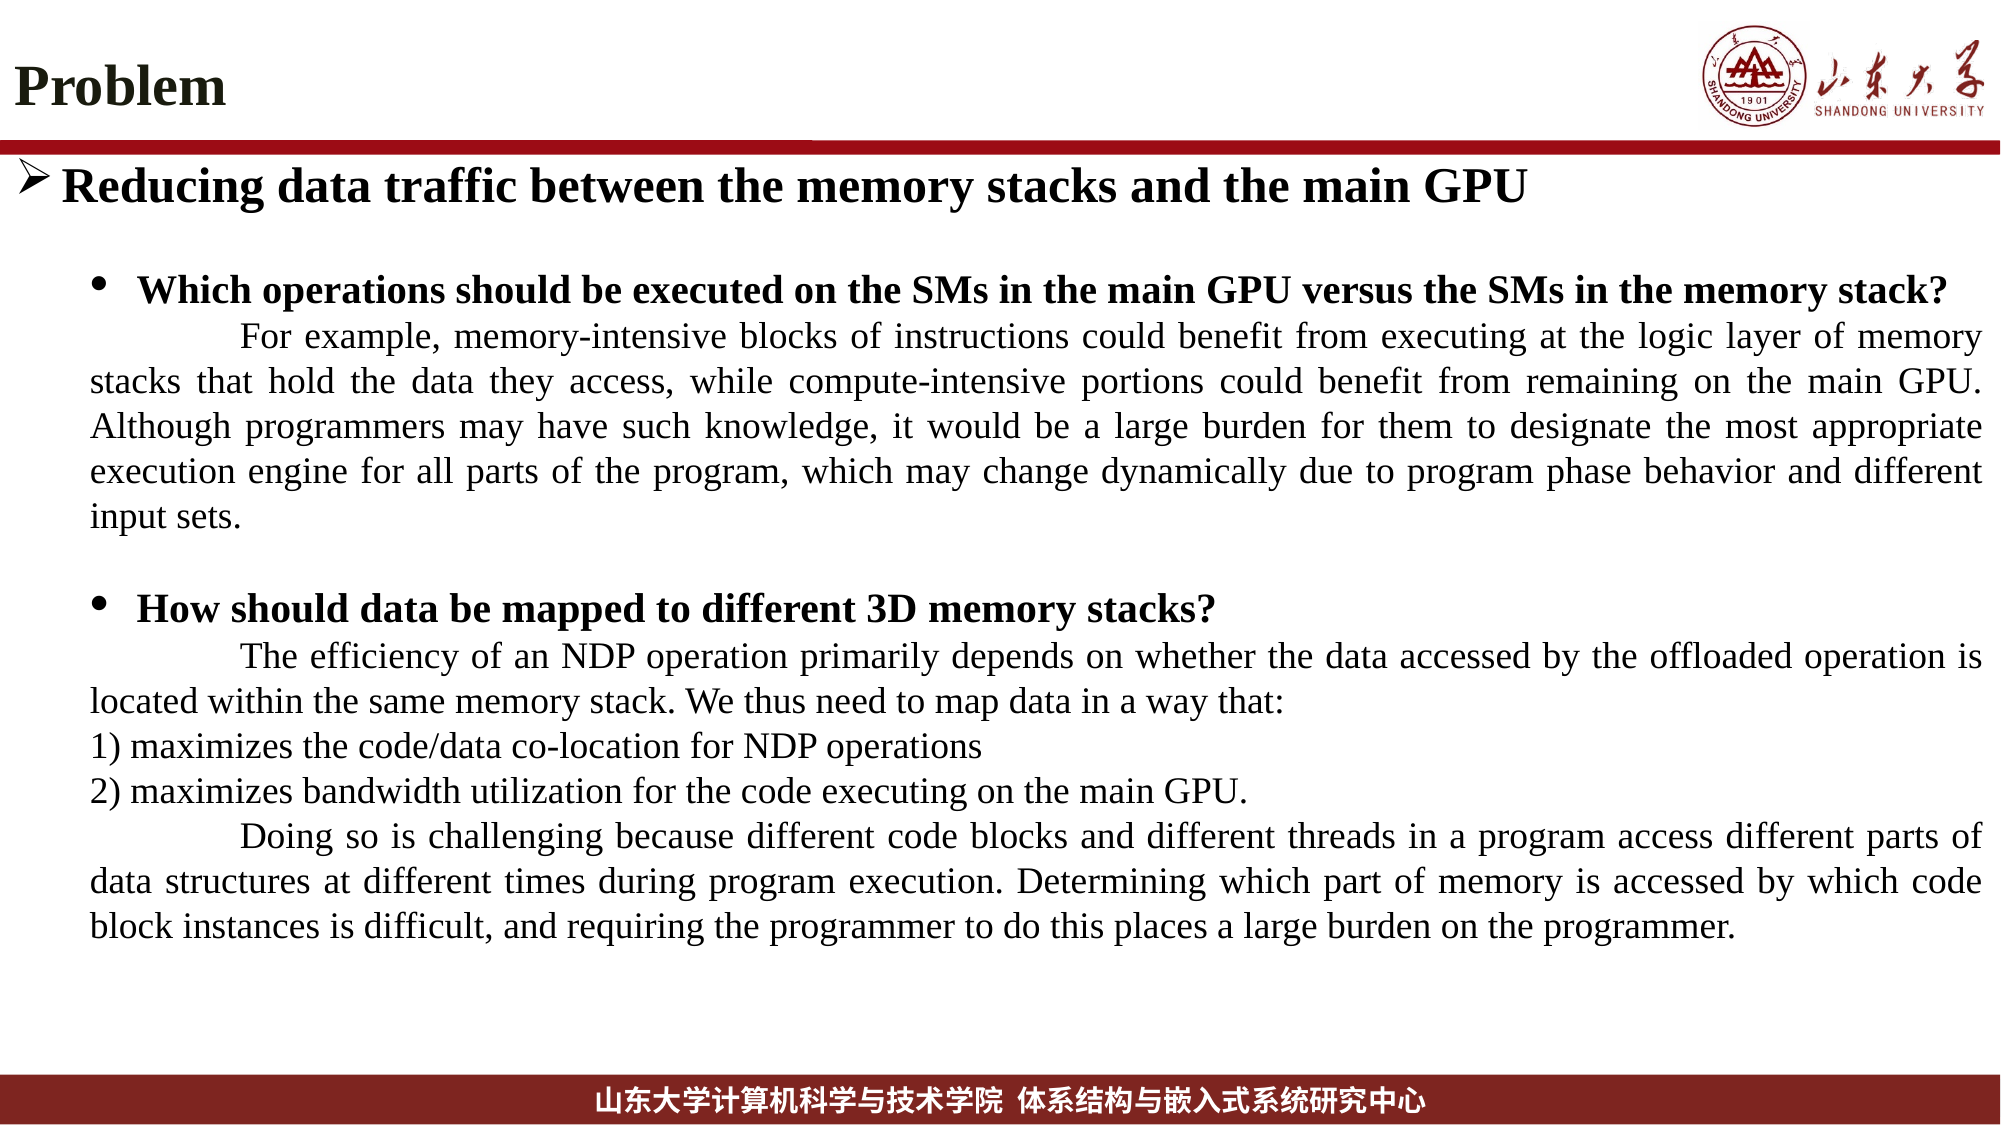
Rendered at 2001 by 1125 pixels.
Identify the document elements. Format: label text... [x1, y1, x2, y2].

text_box Reducing data traffic between the memory stacks and the main GPU Which operations should be executed on the SMs in the main GPU versus the SMs in the memory stack? For example, memory-intensive blocks of instructions could benefit from executing at the logic layer of memory stacks that hold the data they access, while compute-intensive portions could benefit from remaining on the main GPU. Although programmers may have such knowledge, it would be a large burden for them to designate the most appropriate execution engine for all parts of the program, which may change dynamically due to program phase behavior and different input sets. How should data be mapped to different 3D memory stacks? The efficiency of an NDP operation primarily depends on whether the data accessed by the offloaded operation is located within the same memory stack. We thus need to map data in a way that: 1) maximizes the code/data co-location for NDP operations 2) maximizes bandwidth utilization for the code executing on the main GPU. Doing so is challenging because different code blocks and different threads in a program access different parts of data structures at different times during program execution. Determining which part of memory is accessed by which code block instances is difficult, and requiring the programmer to do this places a large burden on the programmer. [0, 145, 2000, 1125]
picture [1698, 21, 1985, 130]
title Problem [0, 48, 1575, 145]
